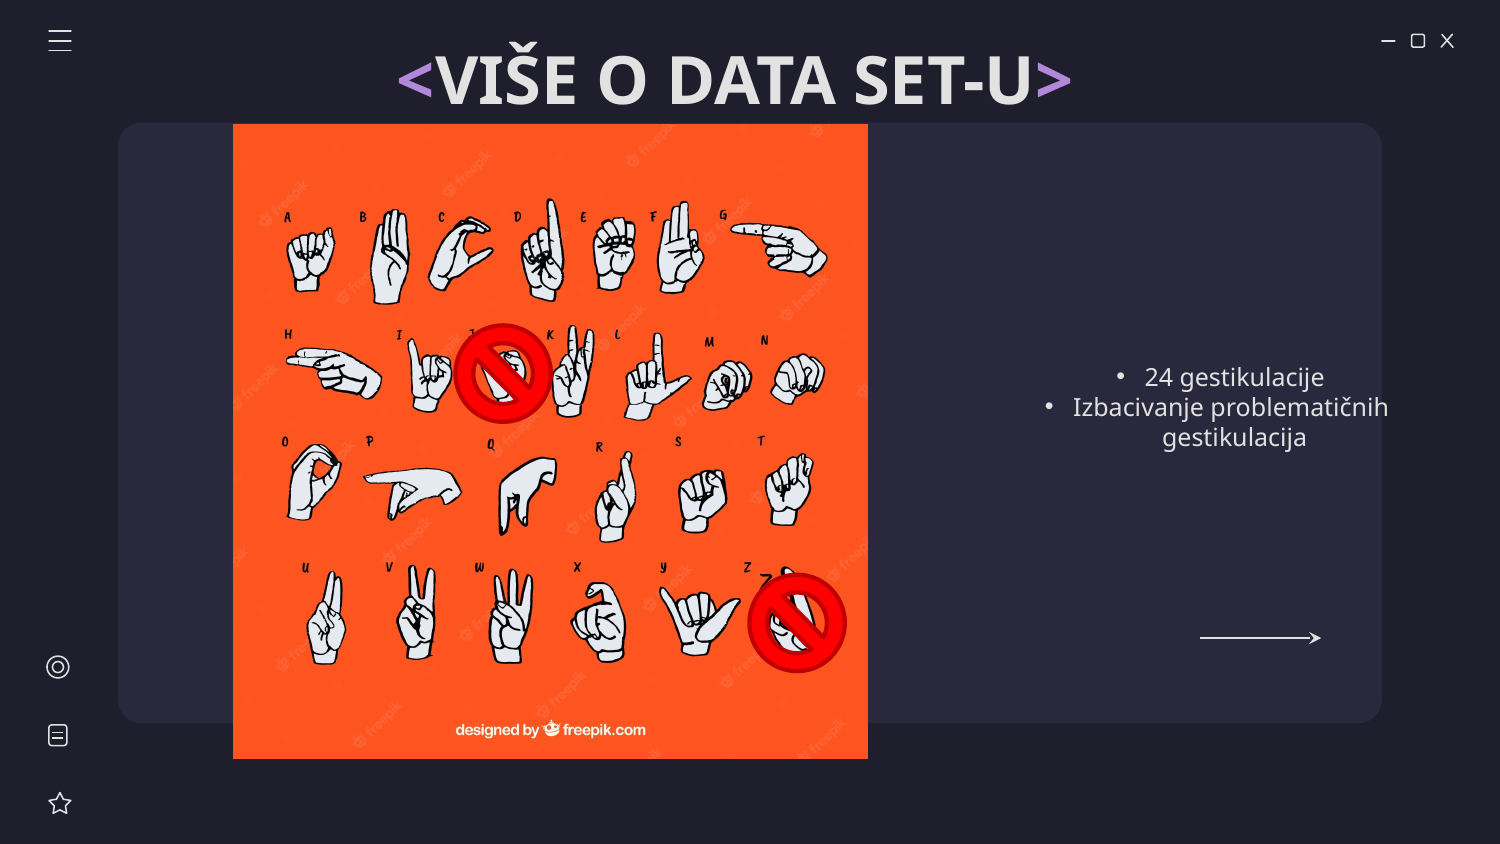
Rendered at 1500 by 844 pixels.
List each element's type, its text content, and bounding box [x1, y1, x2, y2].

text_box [48, 30, 72, 51]
picture [233, 124, 869, 759]
subtitle 24 gestikulacije Izbacivanje problematičnih gestikulacija [998, 324, 1443, 489]
text_box [46, 27, 74, 32]
title <VIŠE O DATA SET-U> [103, 30, 1368, 125]
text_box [46, 655, 72, 814]
